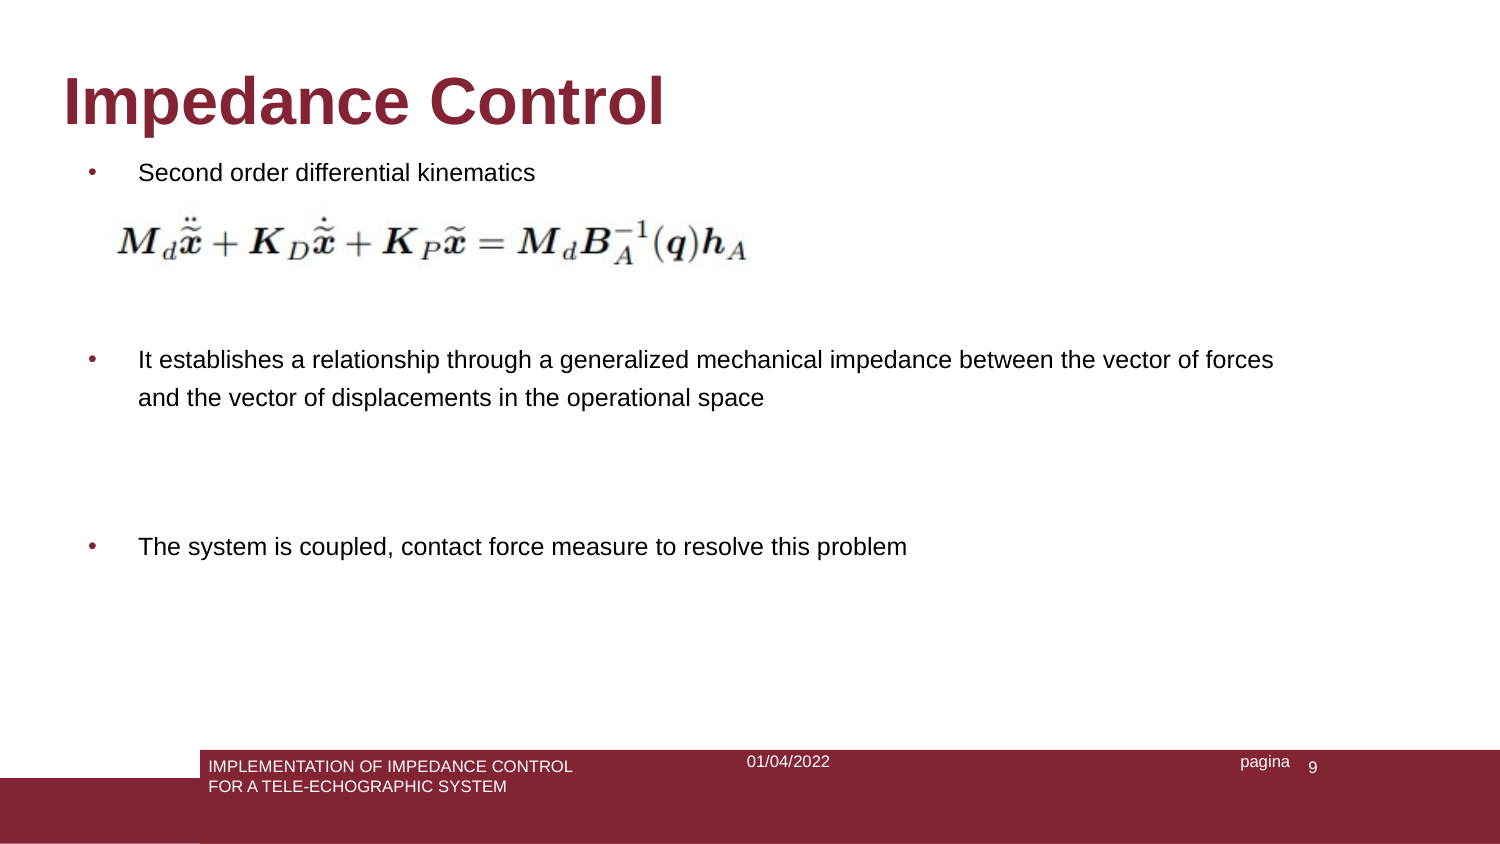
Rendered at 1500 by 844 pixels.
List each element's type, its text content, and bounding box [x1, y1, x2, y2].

title Impedance Control [48, 50, 1412, 139]
list Second order differential kinematics It establishes a relationship through a generalized mechanical impedance between the vector of forces and the vector of displacements in the operational space The system is coupled, contact force measure to resolve this problem [48, 148, 1412, 656]
slide_number ‹#› [1280, 749, 1333, 782]
picture [102, 206, 751, 279]
